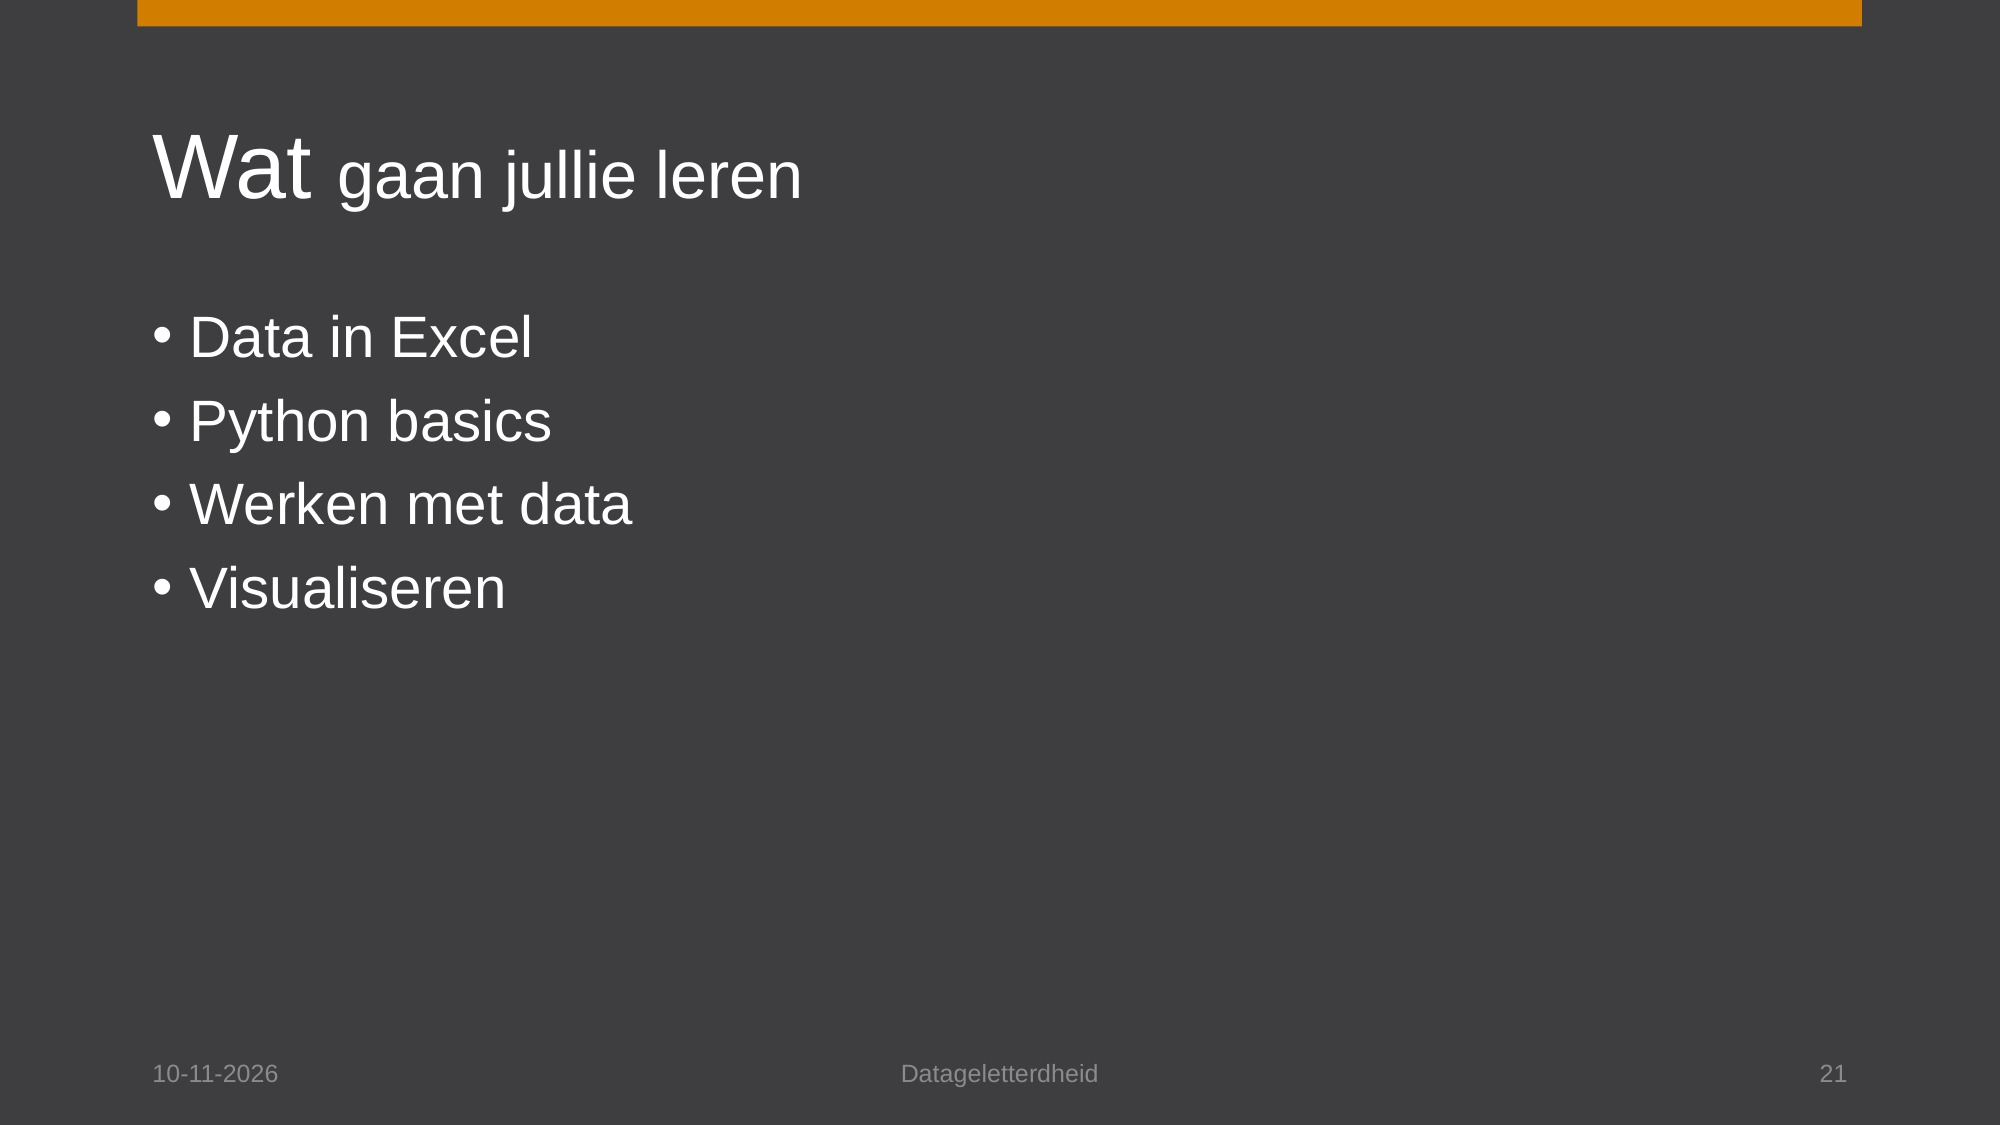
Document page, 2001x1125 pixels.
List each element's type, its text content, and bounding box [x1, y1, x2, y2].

slide_number 21 [1412, 1042, 1863, 1103]
title Wat gaan jullie leren [137, 59, 1863, 278]
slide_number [137, 1042, 588, 1103]
list Data in Excel Python basics Werken met data Visualiseren [137, 299, 1863, 981]
footer Datageletterdheid [662, 1042, 1338, 1103]
